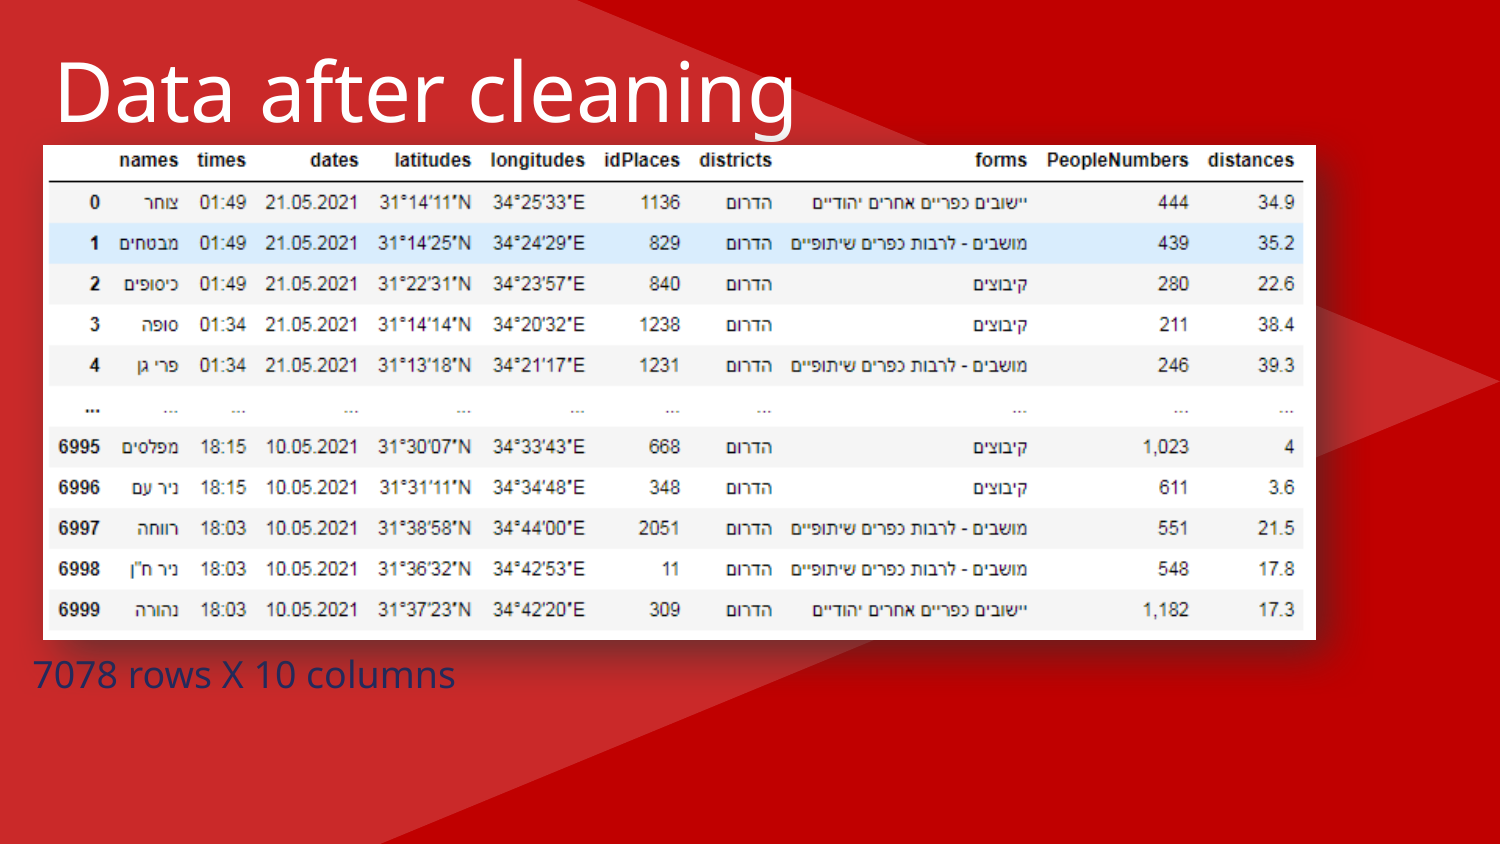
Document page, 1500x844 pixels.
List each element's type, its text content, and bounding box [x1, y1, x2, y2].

title Data after cleaning [38, 49, 1246, 129]
picture [43, 145, 1316, 640]
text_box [696, 142, 1500, 737]
text_box [0, 0, 701, 844]
text_box 7078 rows X 10 columns [17, 634, 691, 714]
